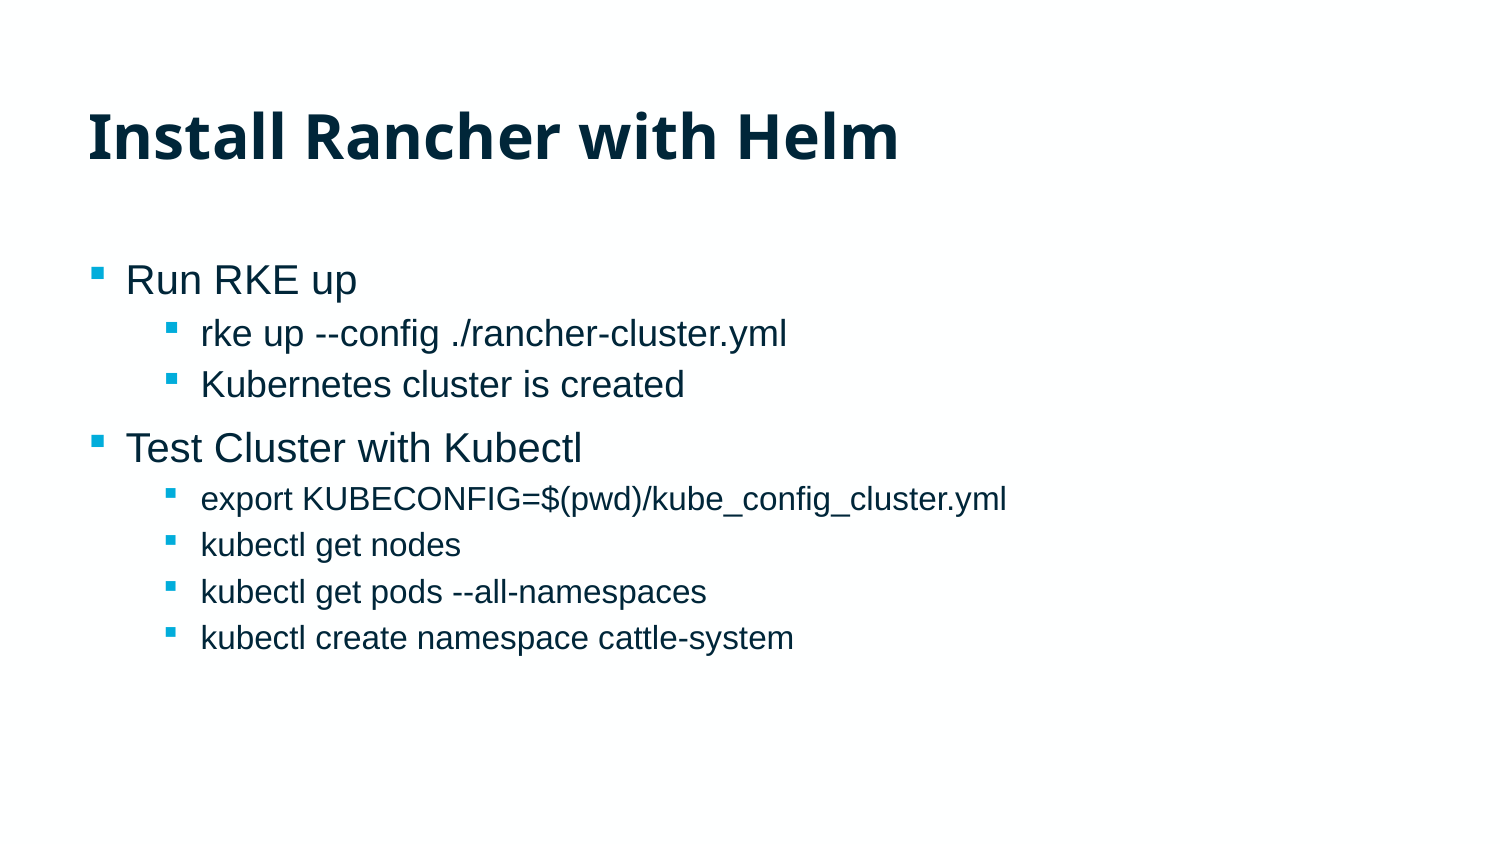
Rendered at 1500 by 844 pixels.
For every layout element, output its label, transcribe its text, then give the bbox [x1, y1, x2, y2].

title Install Rancher with Helm [73, 57, 1419, 221]
text_box Run RKE up rke up --config ./rancher-cluster.yml Kubernetes cluster is created Test Cluster with Kubectl export KUBECONFIG=$(pwd)/kube_config_cluster.yml kubectl get nodes kubectl get pods --all-namespaces kubectl create namespace cattle-system [73, 251, 1390, 754]
